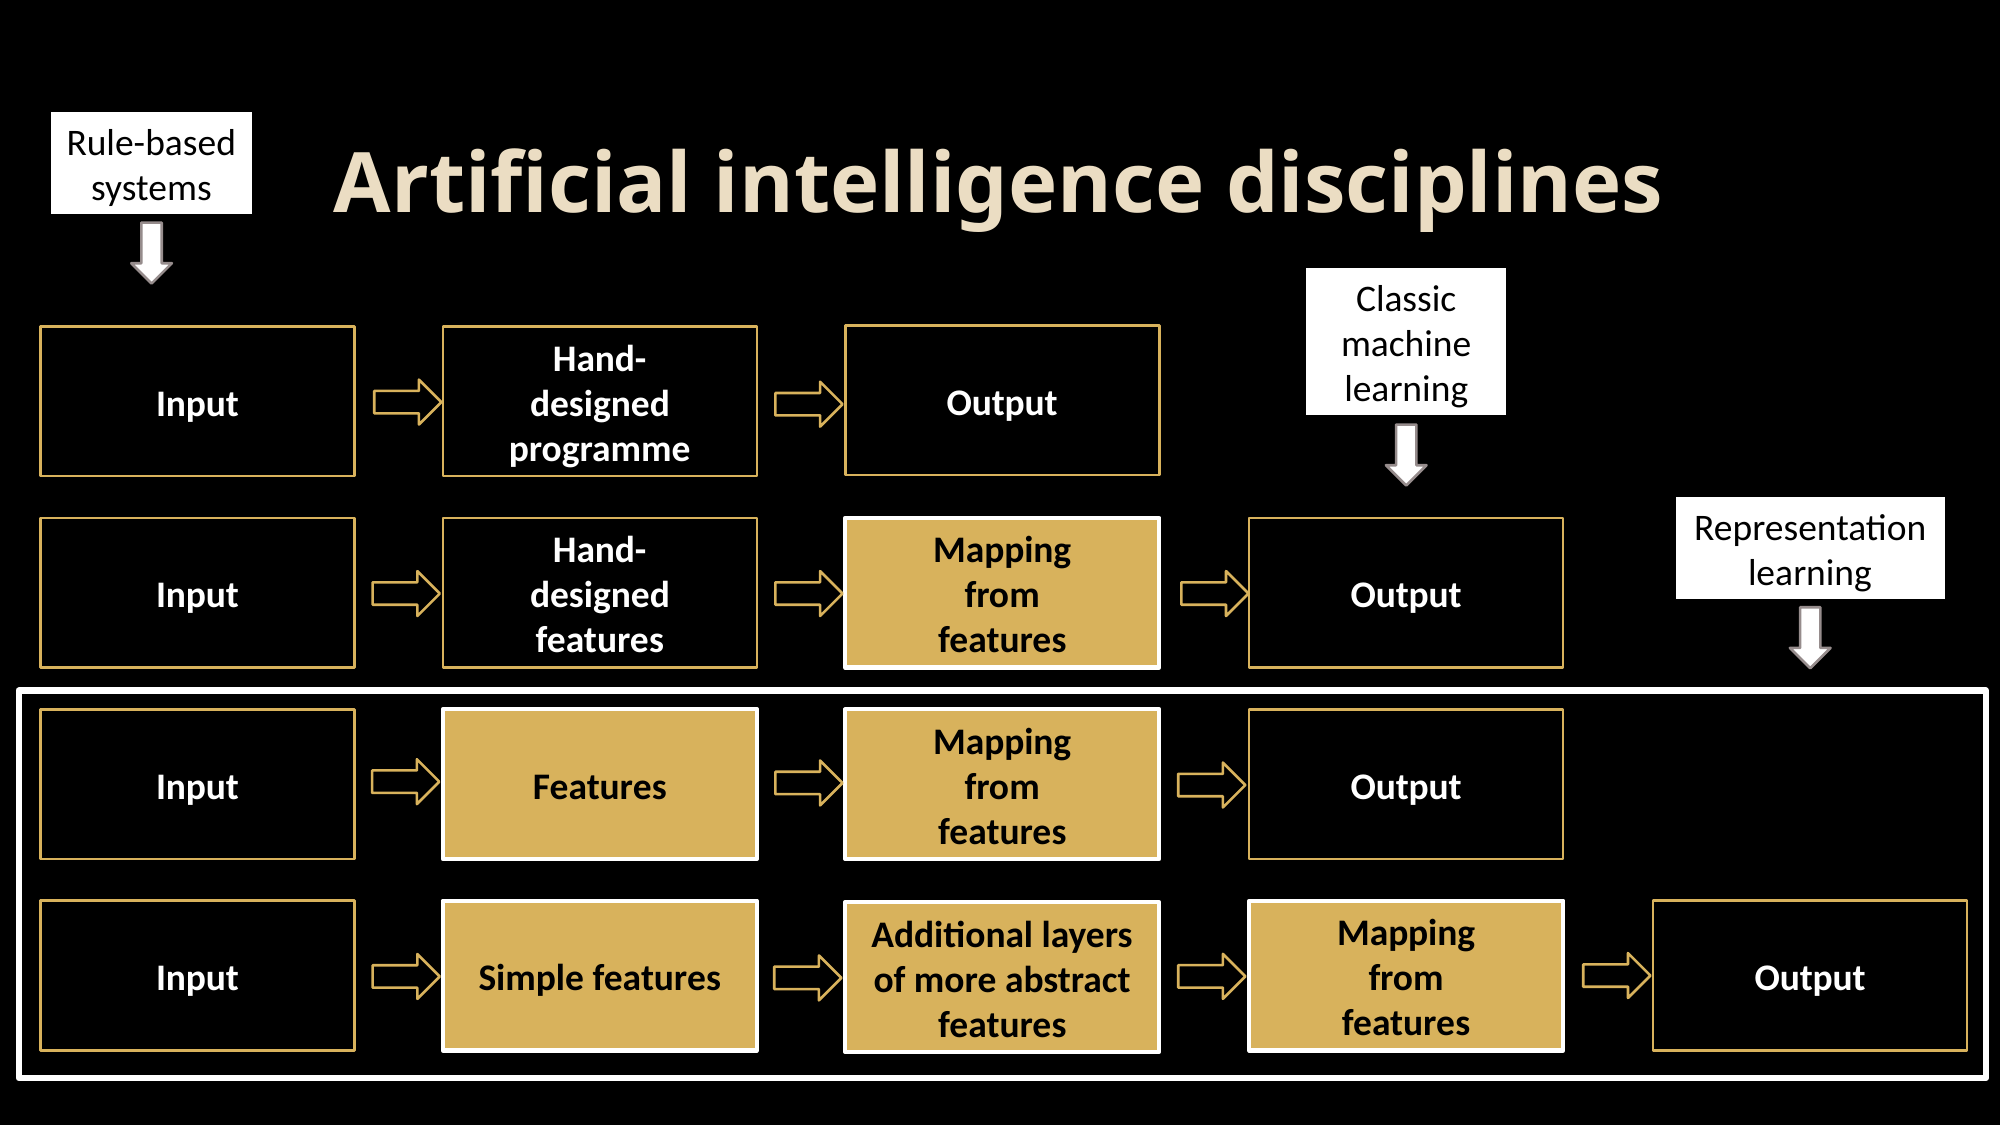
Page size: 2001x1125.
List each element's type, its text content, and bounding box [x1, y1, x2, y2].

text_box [40, 110, 1160, 264]
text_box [40, 900, 1968, 1054]
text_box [40, 709, 1564, 862]
title Artificial intelligence disciplines [149, 99, 1849, 260]
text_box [40, 266, 1564, 670]
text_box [18, 495, 1987, 1079]
